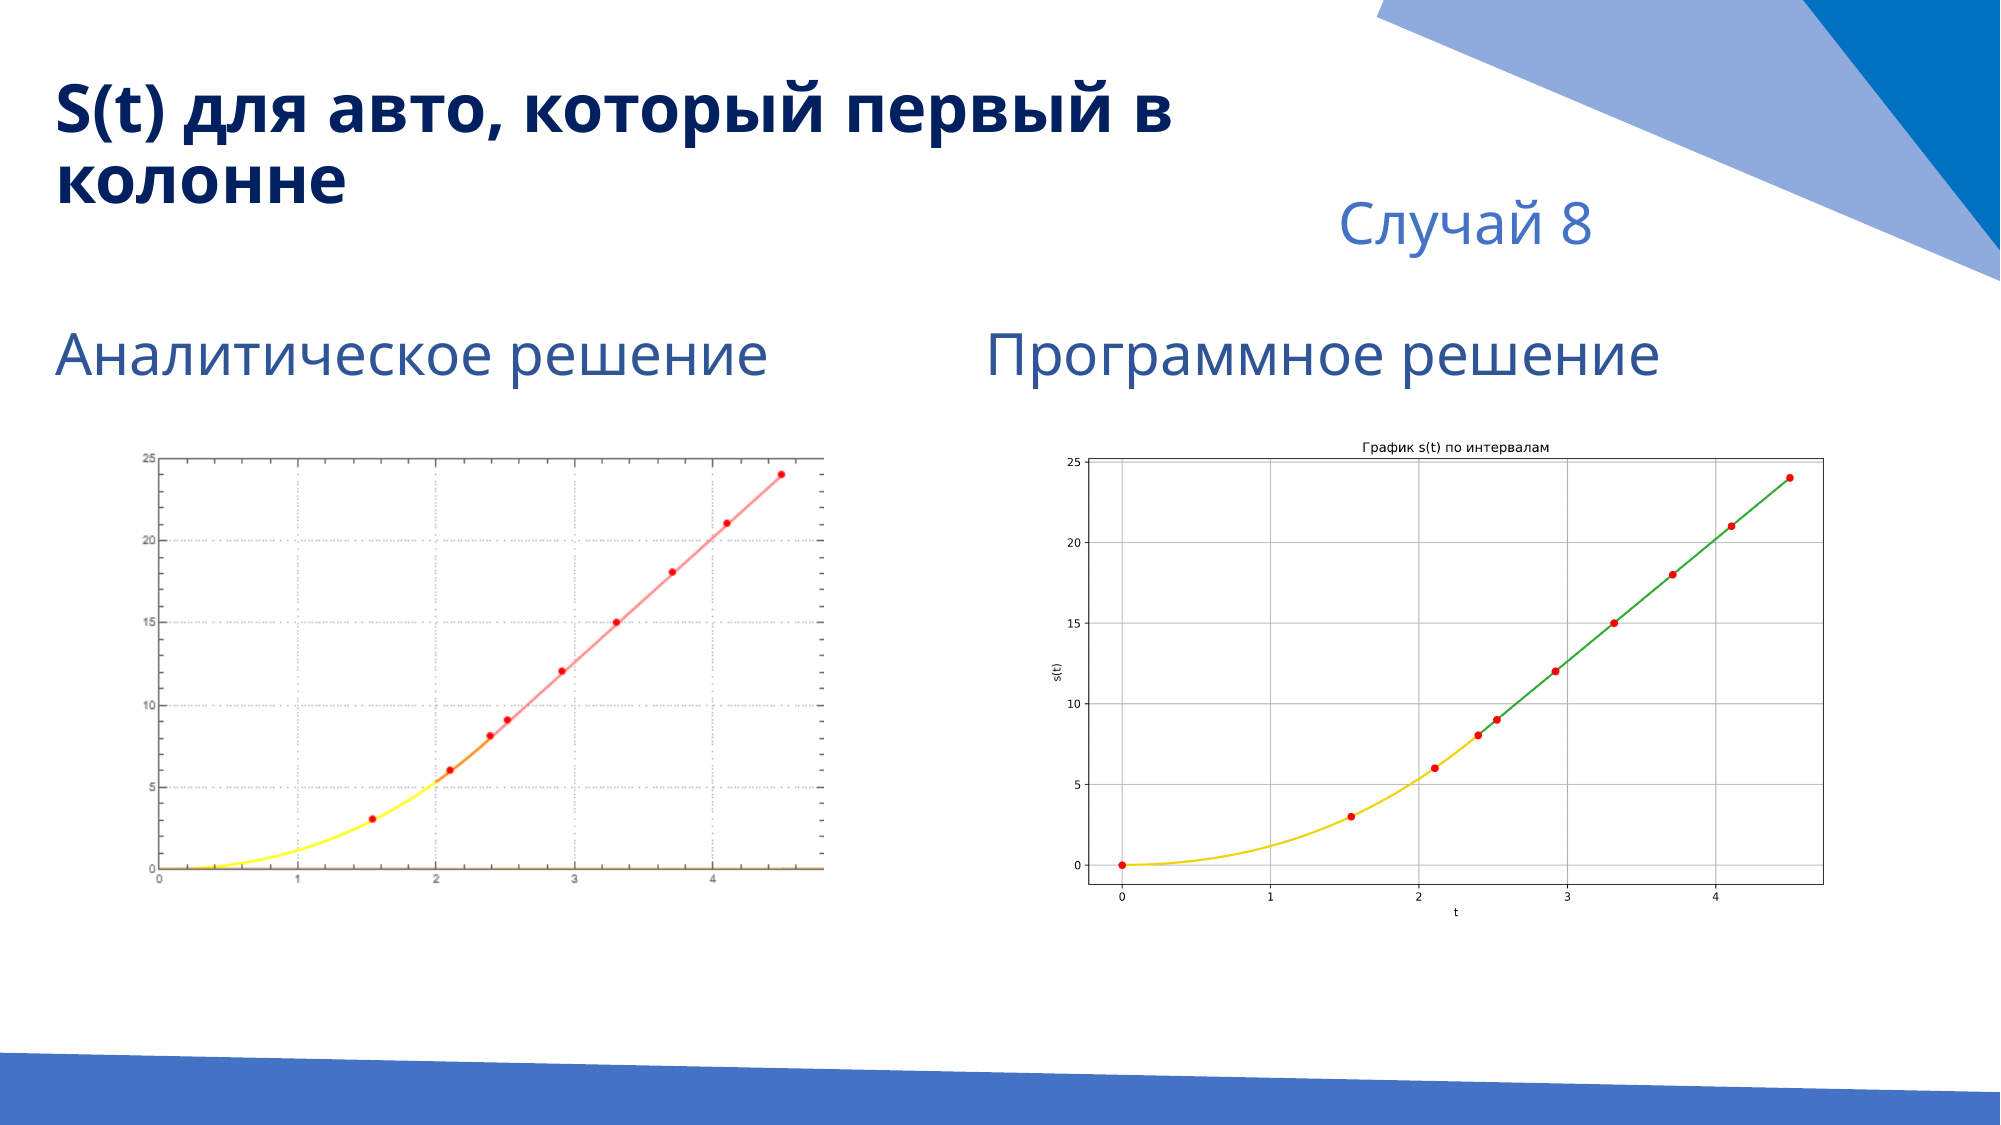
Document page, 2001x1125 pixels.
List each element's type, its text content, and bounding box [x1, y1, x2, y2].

text_box Программное решение [970, 304, 2000, 395]
picture [970, 392, 1918, 945]
picture [141, 451, 824, 886]
title S(t) для авто, который первый в колонне [40, 66, 1441, 227]
text_box [0, 1051, 2000, 1125]
text_box [1801, 0, 2000, 253]
text_box Случай 8 [1324, 173, 1734, 264]
text_box Аналитическое решение [40, 304, 924, 395]
text_box [1375, 0, 2000, 283]
